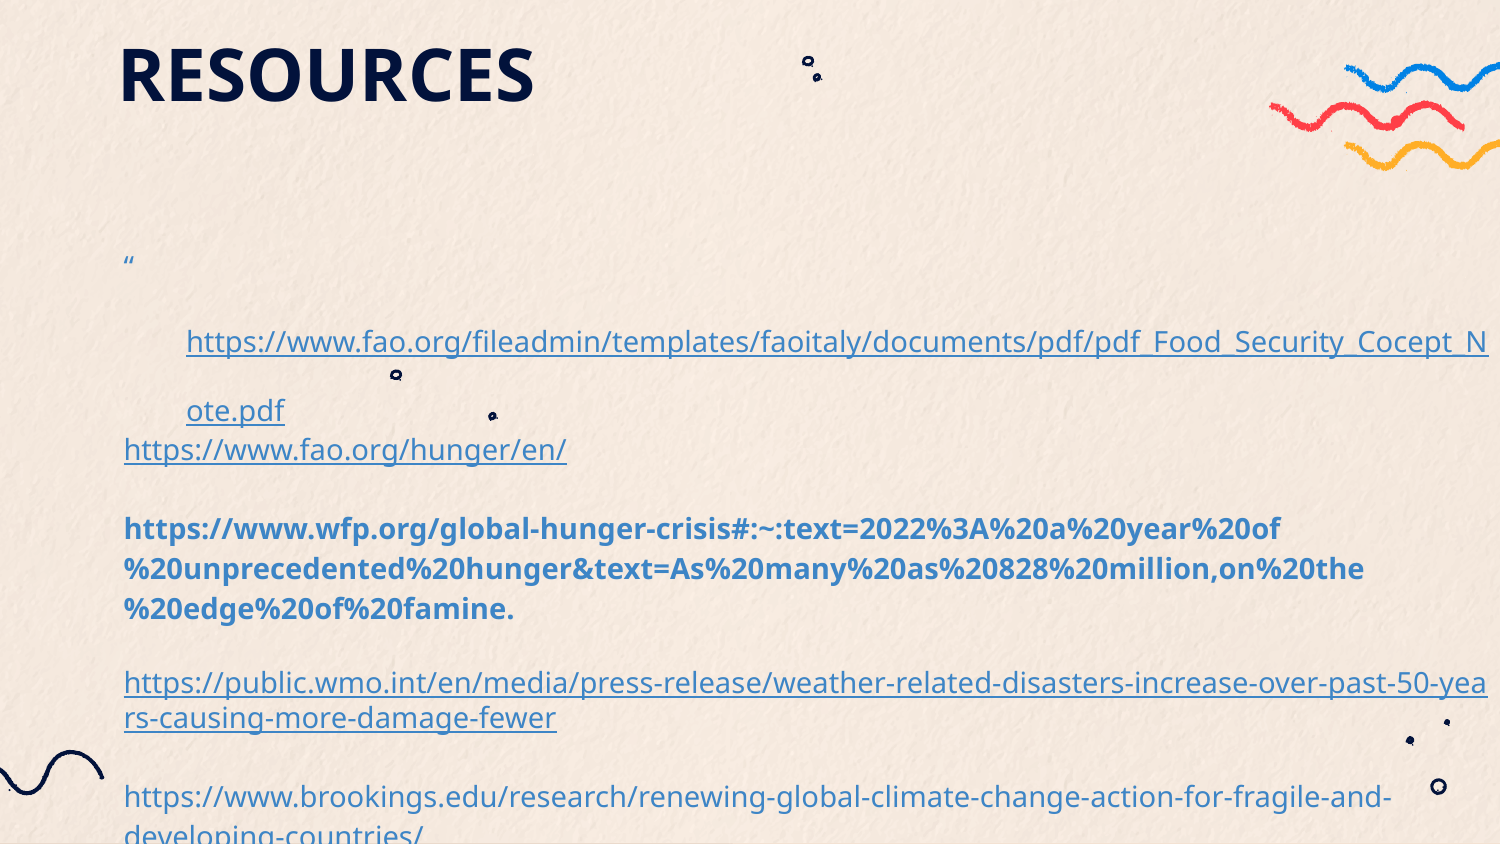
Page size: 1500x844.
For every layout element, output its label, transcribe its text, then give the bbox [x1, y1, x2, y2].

text_box “https://www.fao.org/fileadmin/templates/faoitaly/documents/pdf/pdf_Food_Security_Cocept_Note.pdf https://www.fao.org/hunger/en/ https://www.wfp.org/global-hunger-crisis#:~:text=2022%3A%20a%20year%20of%20unprecedented%20hunger&text=As%20many%20as%20828%20million,on%20the%20edge%20of%20famine. https://public.wmo.int/en/media/press-release/weather-related-disasters-increase-over-past-50-years-causing-more-damage-fewer https://www.brookings.edu/research/renewing-global-climate-change-action-for-fragile-and-developing-countries/ [108, 198, 1500, 822]
title RESOURCES [102, 13, 1500, 108]
